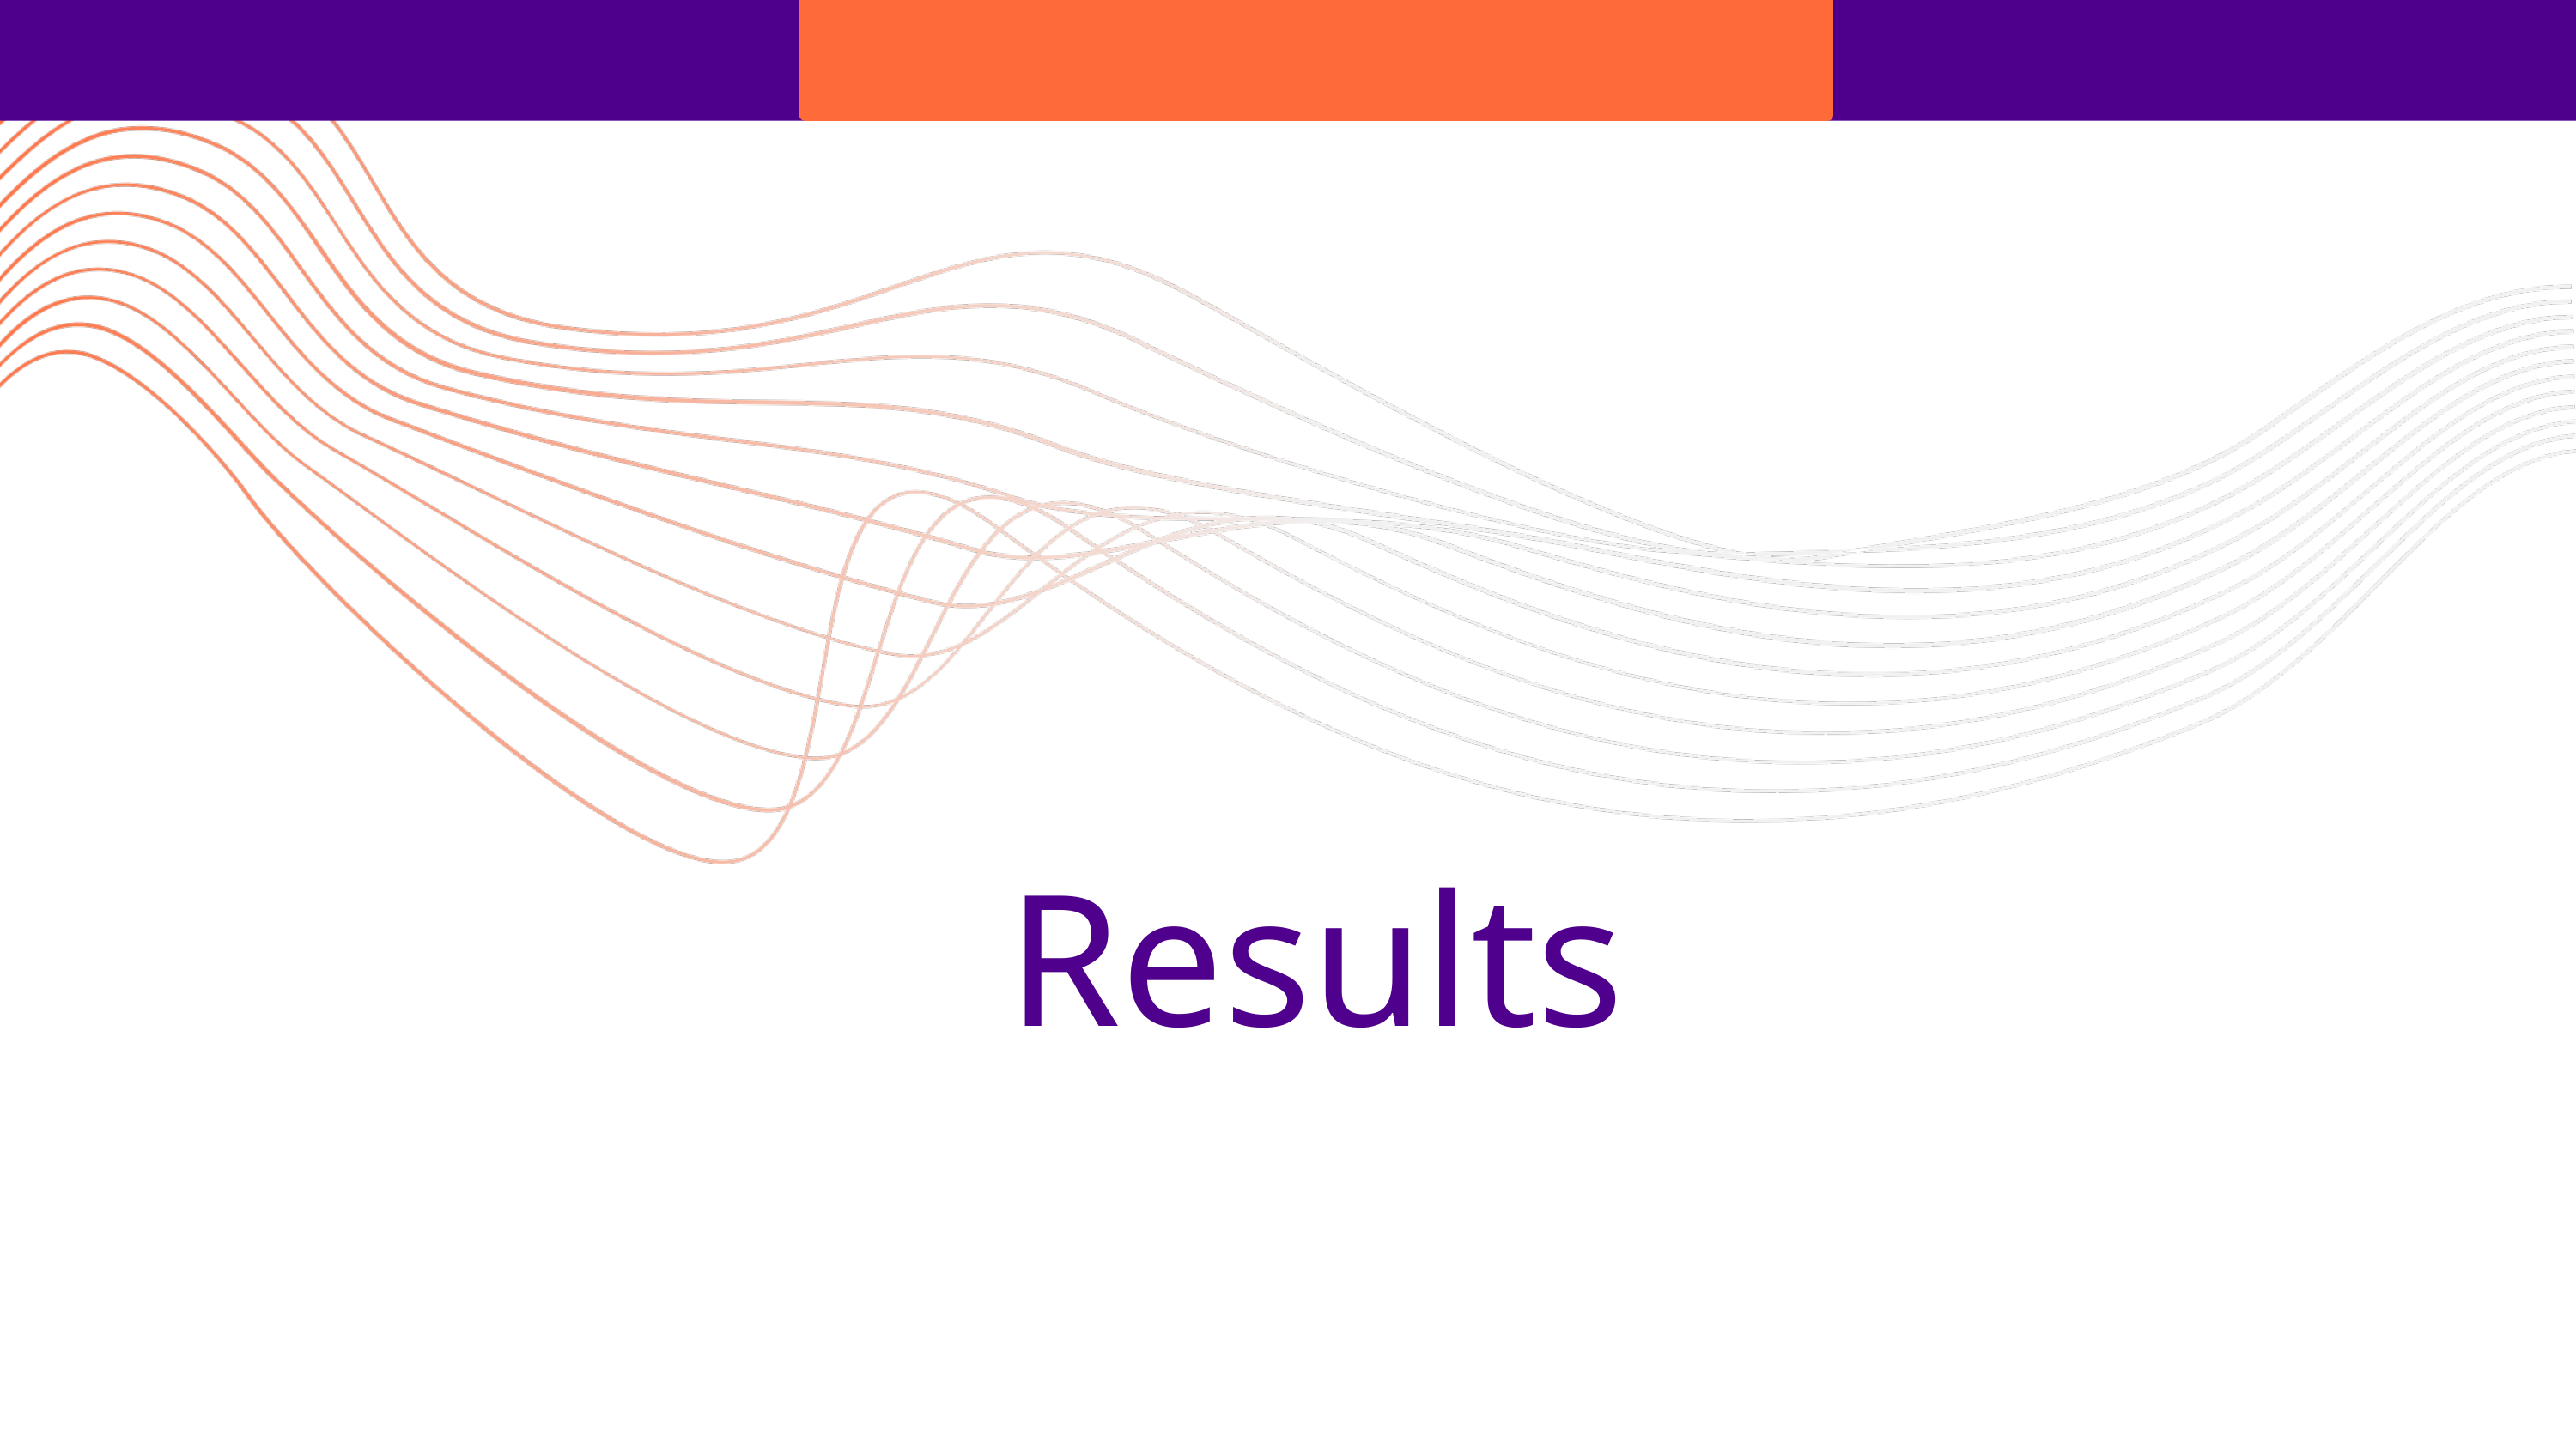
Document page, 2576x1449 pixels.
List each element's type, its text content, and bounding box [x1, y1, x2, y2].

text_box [1836, 0, 2576, 121]
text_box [0, 0, 795, 121]
picture [0, 0, 2576, 865]
text_box Results [571, 884, 2061, 1101]
